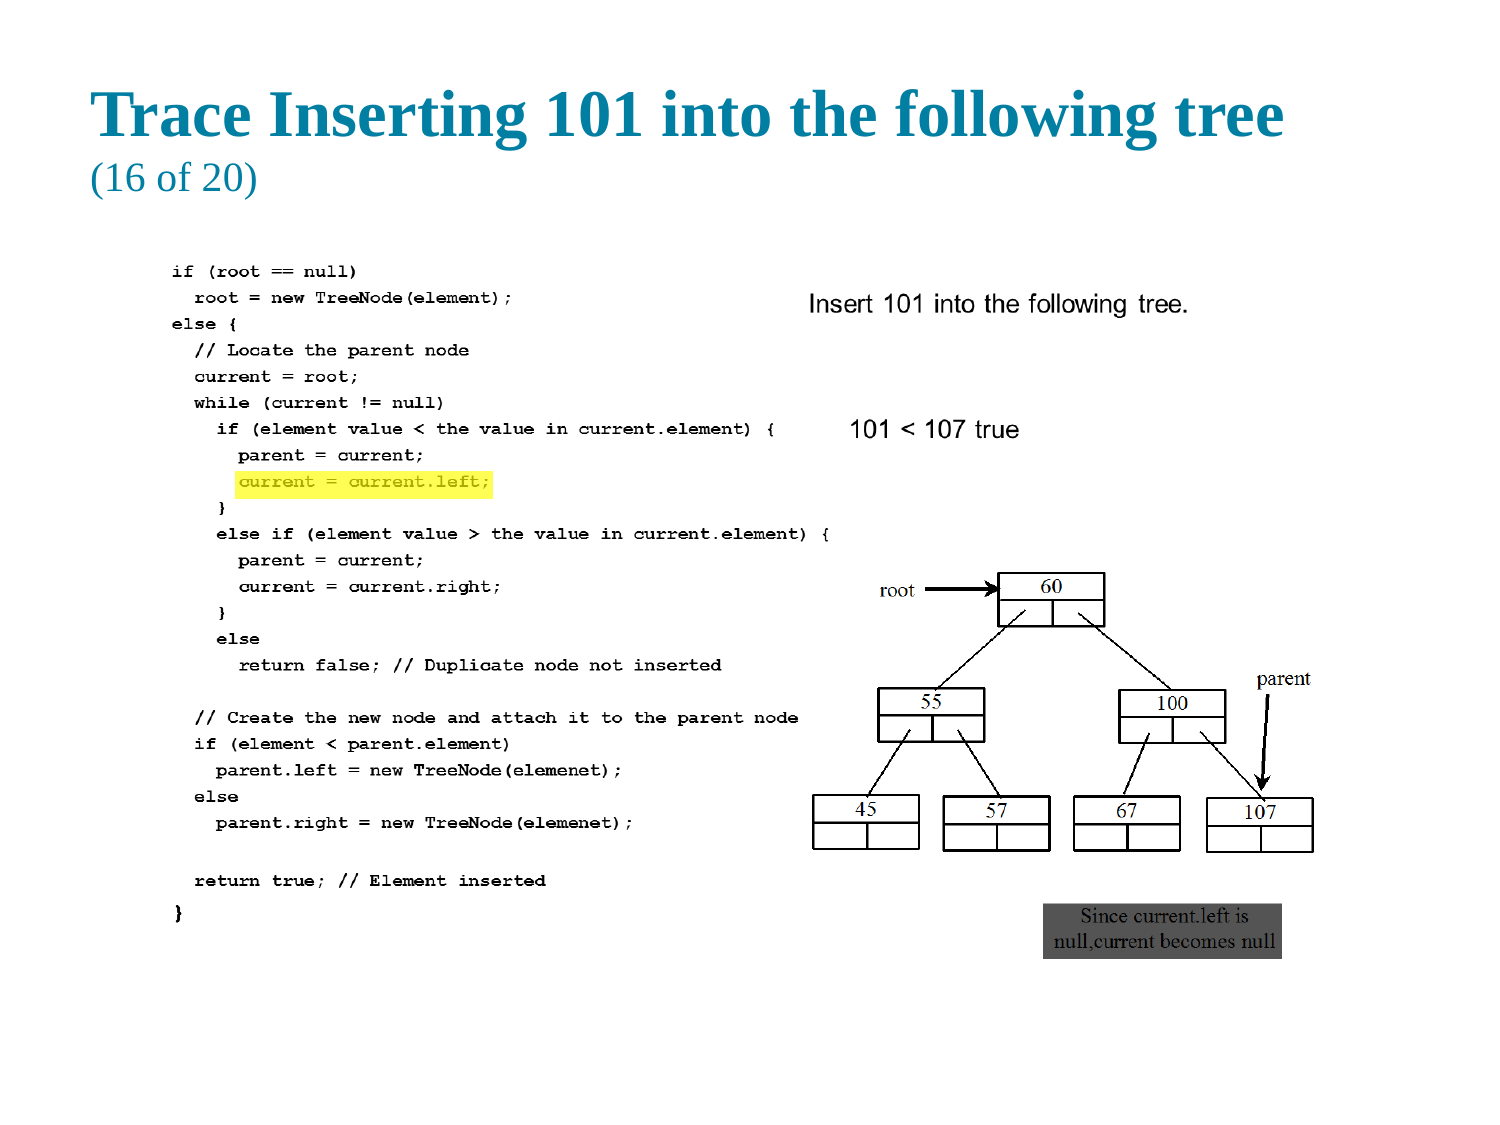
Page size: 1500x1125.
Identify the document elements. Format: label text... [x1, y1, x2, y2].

title Trace Inserting 101 into the following tree (16 of 20) [75, 35, 1333, 216]
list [157, 254, 1343, 1020]
